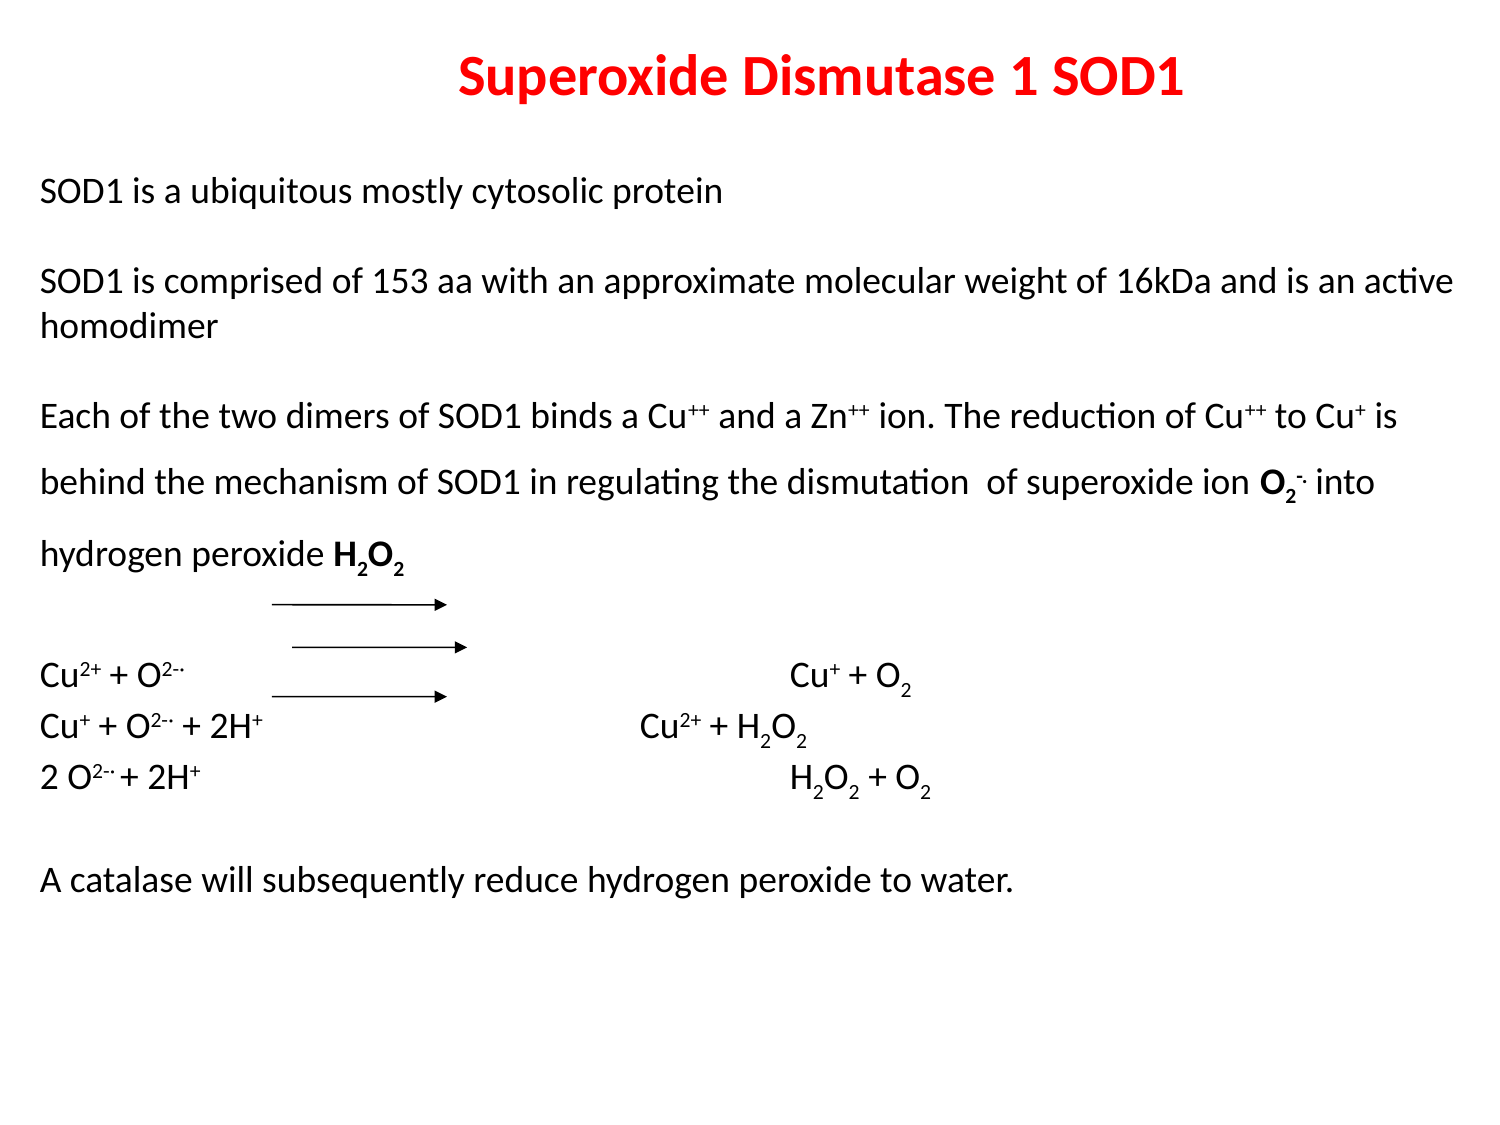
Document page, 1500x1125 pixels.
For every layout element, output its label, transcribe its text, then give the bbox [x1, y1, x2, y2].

text_box SOD1 is a ubiquitous mostly cytosolic protein SOD1 is comprised of 153 aa with an approximate molecular weight of 16kDa and is an active homodimer Each of the two dimers of SOD1 binds a Cu++ and a Zn++ ion. The reduction of Cu++ to Cu+ is behind the mechanism of SOD1 in regulating the dismutation of superoxide ion O2-. into hydrogen peroxide H2O2 Cu2+ + O2-· Cu+ + O2 Cu+ + O2-· + 2H+ Cu2+ + H2O2 2 O2-· + 2H+ H2O2 + O2 A catalase will subsequently reduce hydrogen peroxide to water. [24, 158, 1500, 953]
text_box Superoxide Dismutase 1 SOD1 [443, 29, 1201, 115]
text_box [271, 598, 447, 611]
text_box [271, 690, 447, 703]
text_box [292, 641, 468, 654]
